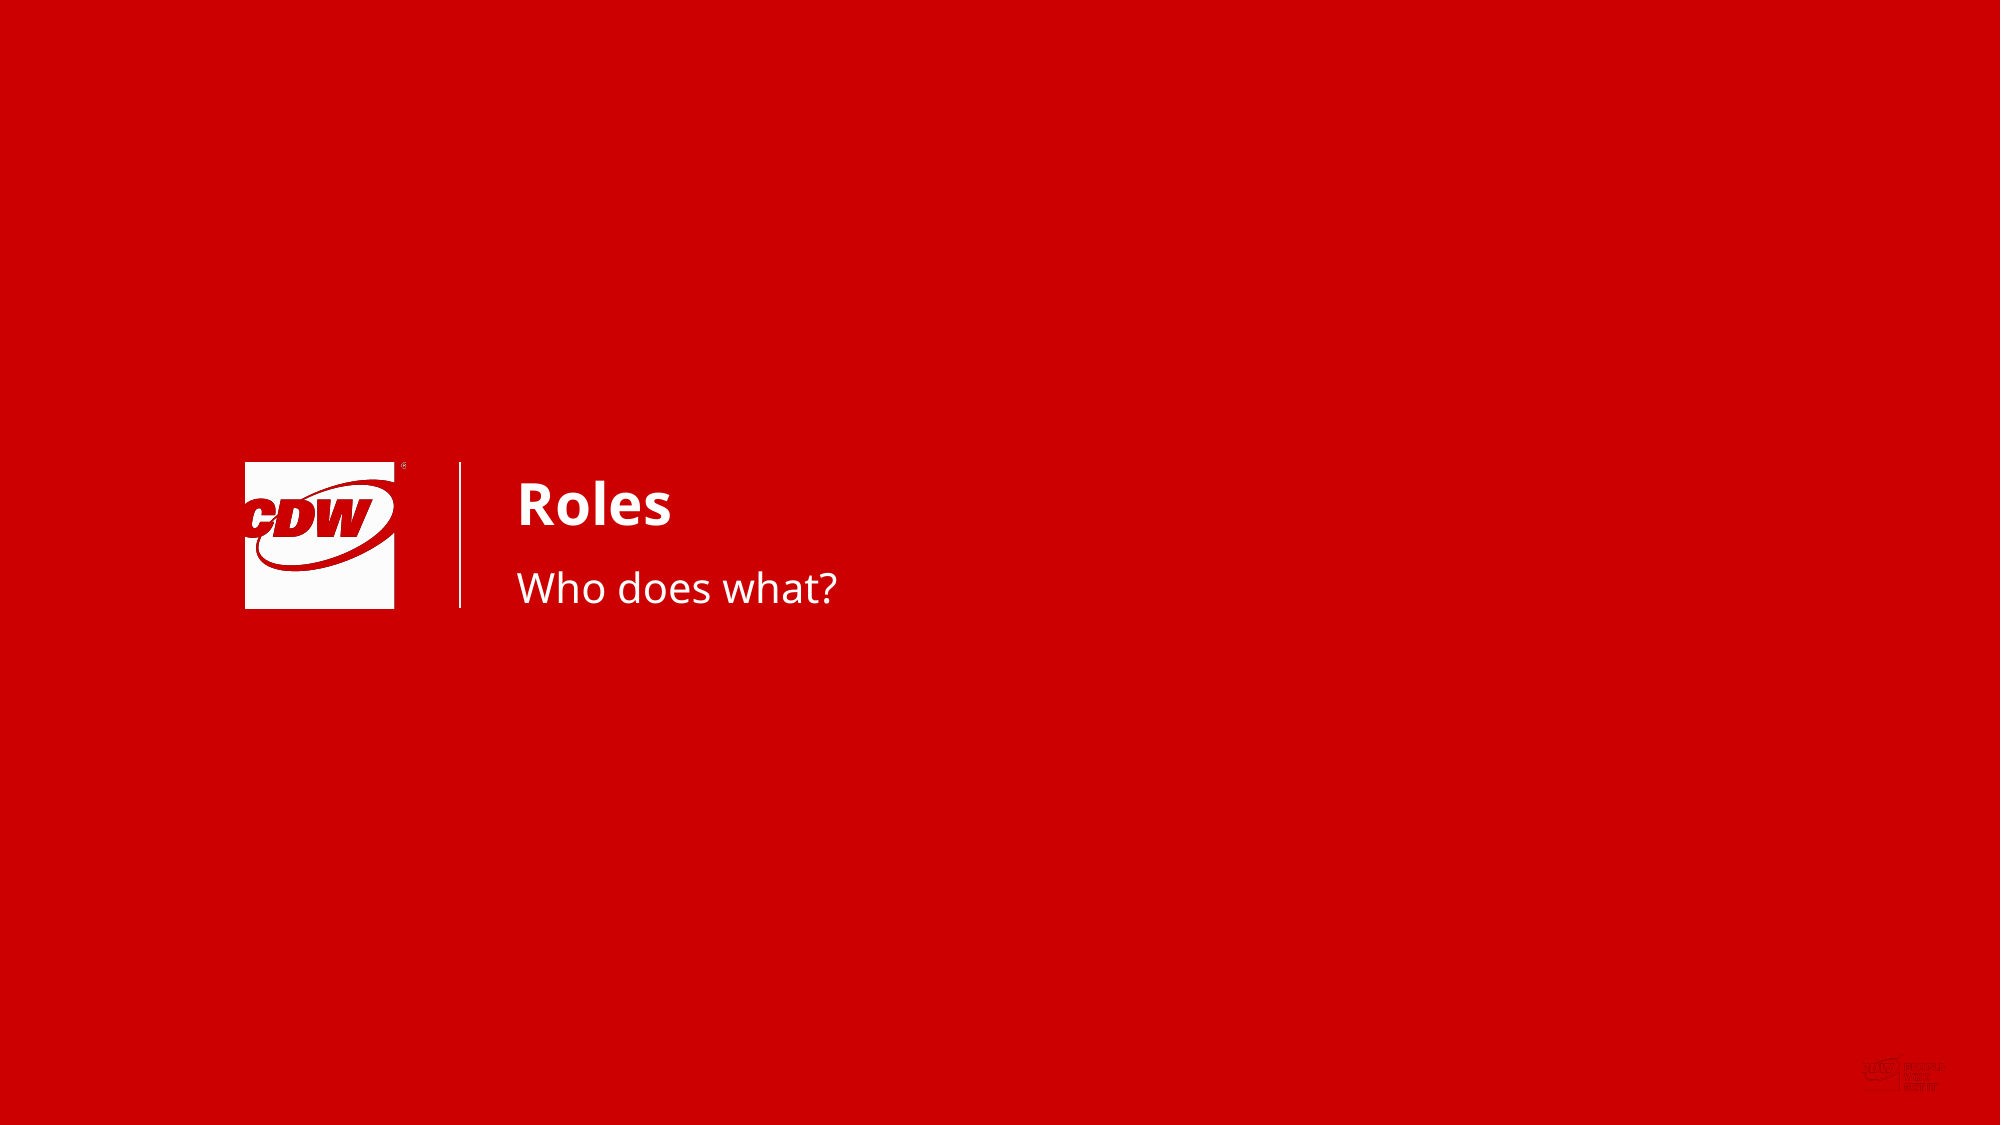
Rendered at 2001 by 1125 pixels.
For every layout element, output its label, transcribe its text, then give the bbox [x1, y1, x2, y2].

picture [1862, 1054, 1945, 1091]
picture [245, 462, 406, 609]
title Roles [501, 462, 1931, 545]
subtitle Who does what? [501, 554, 1931, 609]
